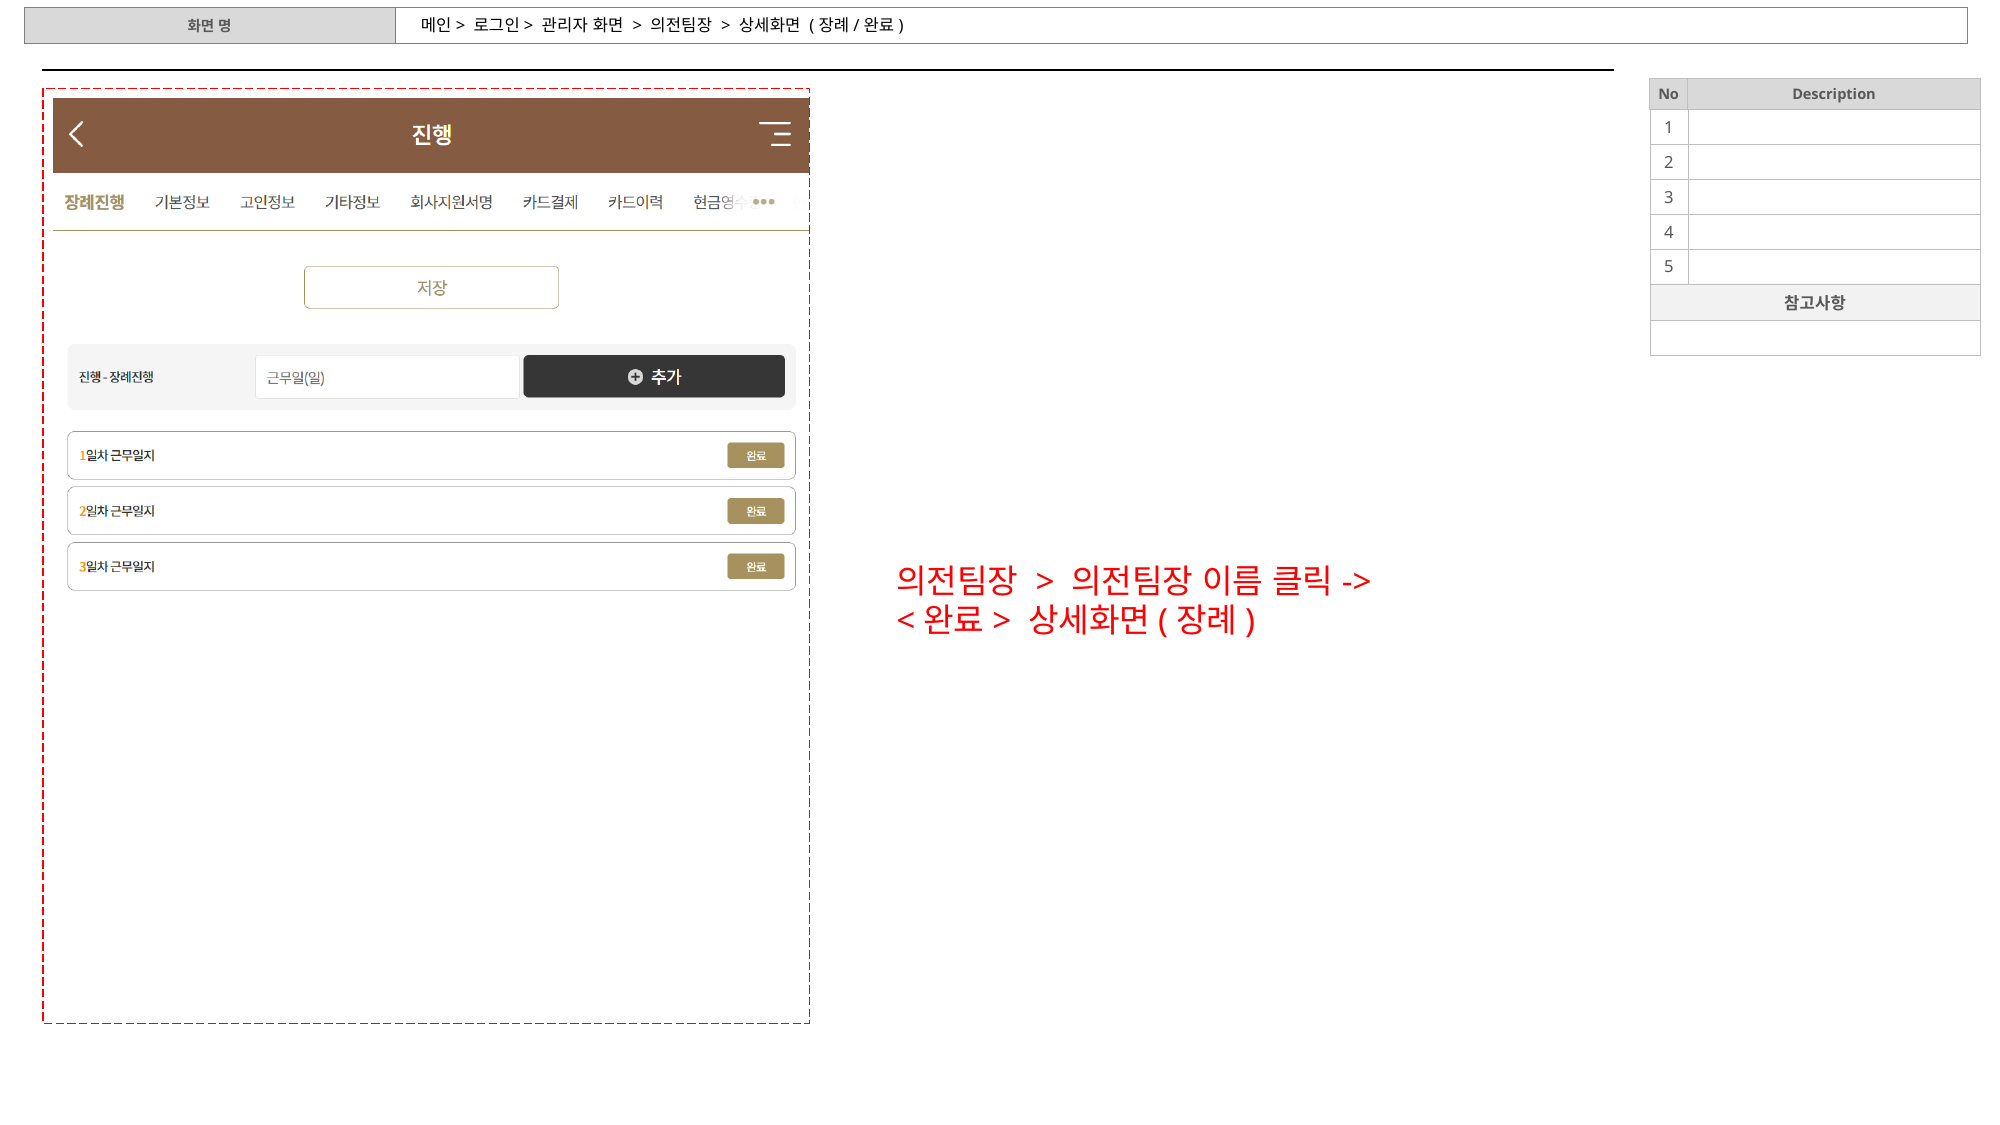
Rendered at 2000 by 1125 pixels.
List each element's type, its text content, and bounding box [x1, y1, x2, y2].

table_cell [1689, 145, 1980, 179]
table_cell 2 [1651, 145, 1688, 179]
table_cell 5 [1651, 250, 1688, 284]
table_cell [1651, 321, 1980, 355]
table_cell [1689, 180, 1980, 214]
table_cell 3 [1651, 180, 1688, 214]
table_cell 참고사항 [1651, 285, 1980, 320]
text_box 메인> 로그인> 관리자 화면 > 의전팀장 > 상세화면 (장례/완료) [406, 7, 919, 42]
table_cell [1689, 215, 1980, 249]
table_header [1689, 110, 1980, 144]
picture [53, 98, 809, 1027]
table_header 1 [1651, 110, 1688, 144]
text_box 의전팀장 > 의전팀장 이름 클릭-> <완료> 상세화면(장례) [881, 552, 1552, 647]
text_box [41, 86, 812, 1025]
table_cell 4 [1651, 215, 1688, 249]
table_cell [1689, 250, 1980, 284]
